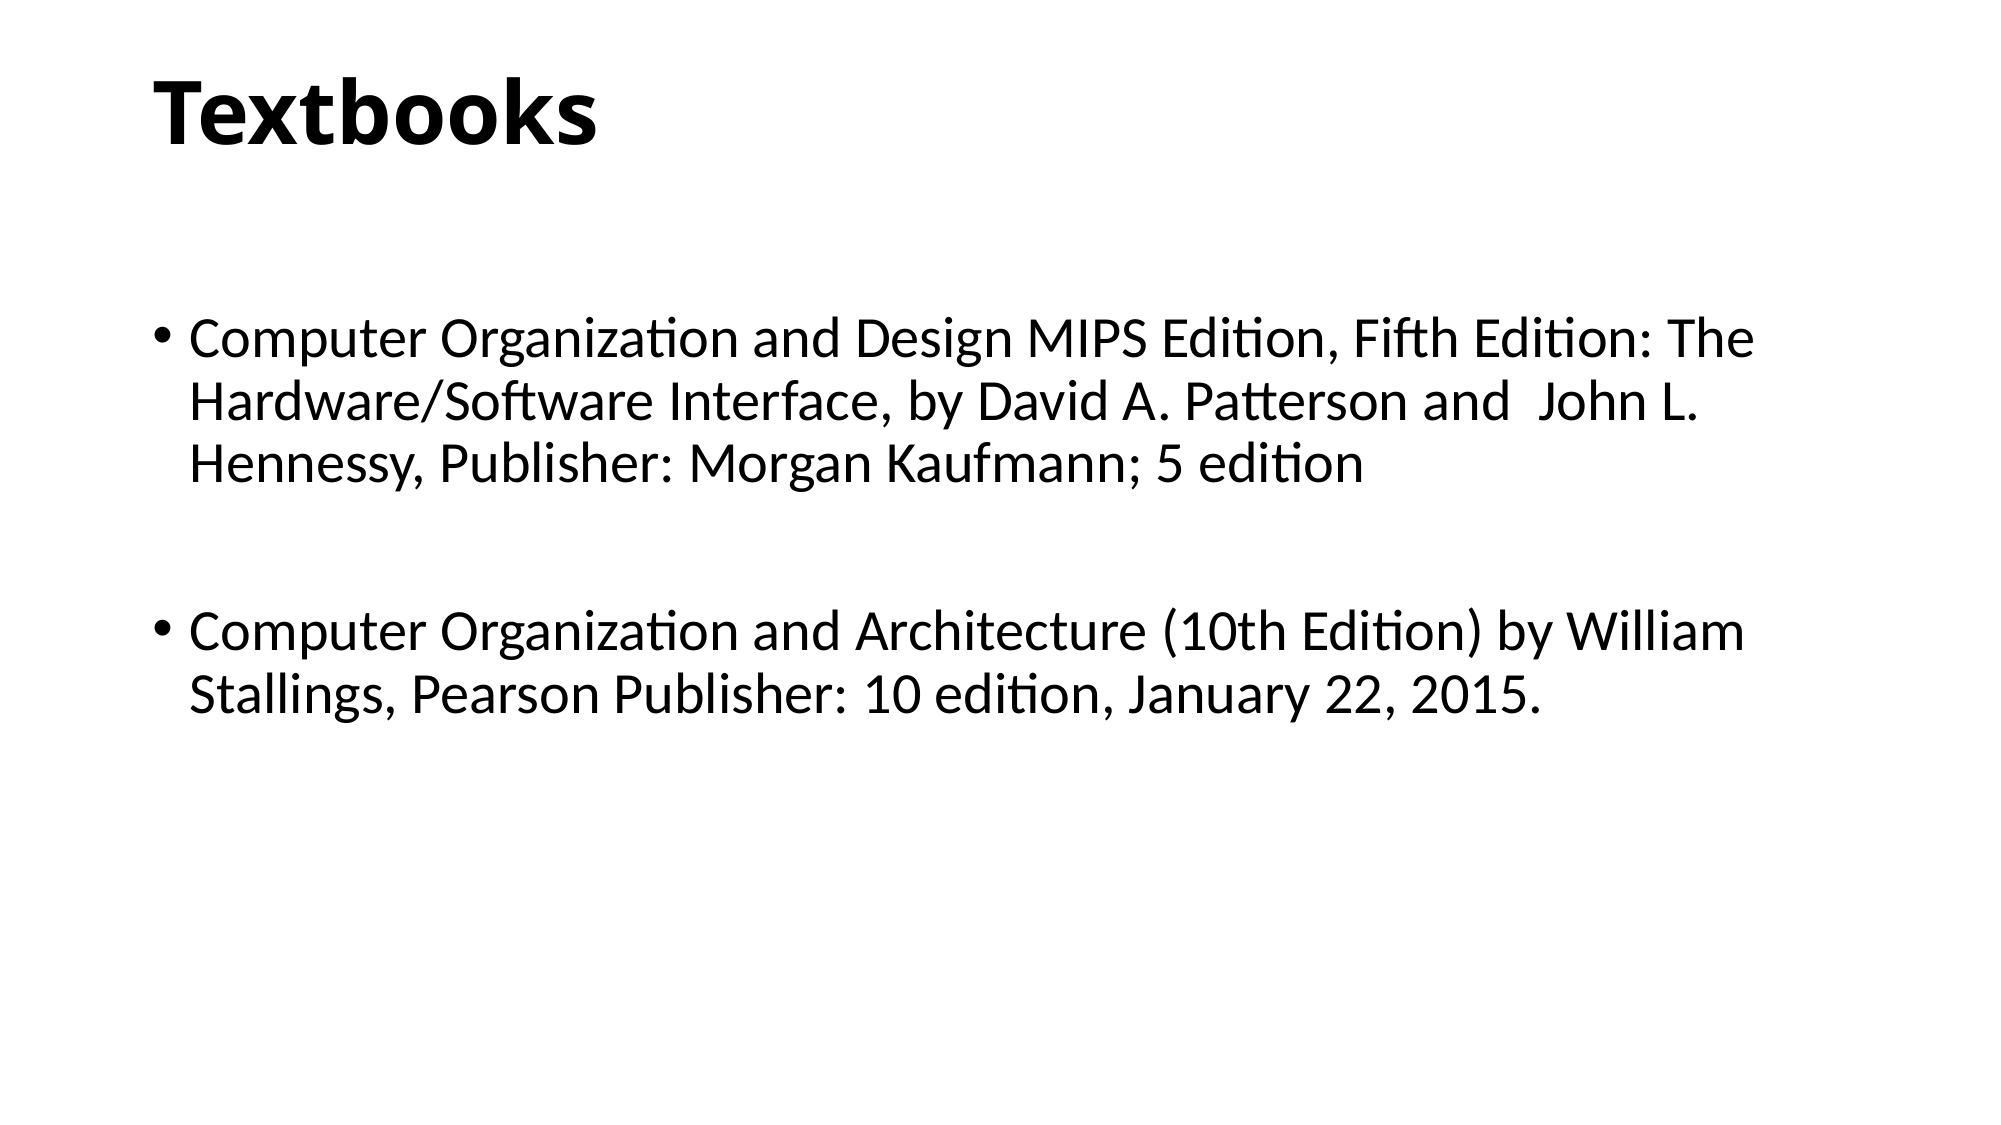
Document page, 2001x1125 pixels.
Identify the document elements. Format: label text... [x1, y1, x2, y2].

title Textbooks [137, 59, 1863, 278]
list Computer Organization and Design MIPS Edition, Fifth Edition: The Hardware/Software Interface, by David A. Patterson and John L. Hennessy, Publisher: Morgan Kaufmann; 5 edition Computer Organization and Architecture (10th Edition) by William Stallings, Pearson Publisher: 10 edition, January 22, 2015. [137, 299, 1863, 1014]
